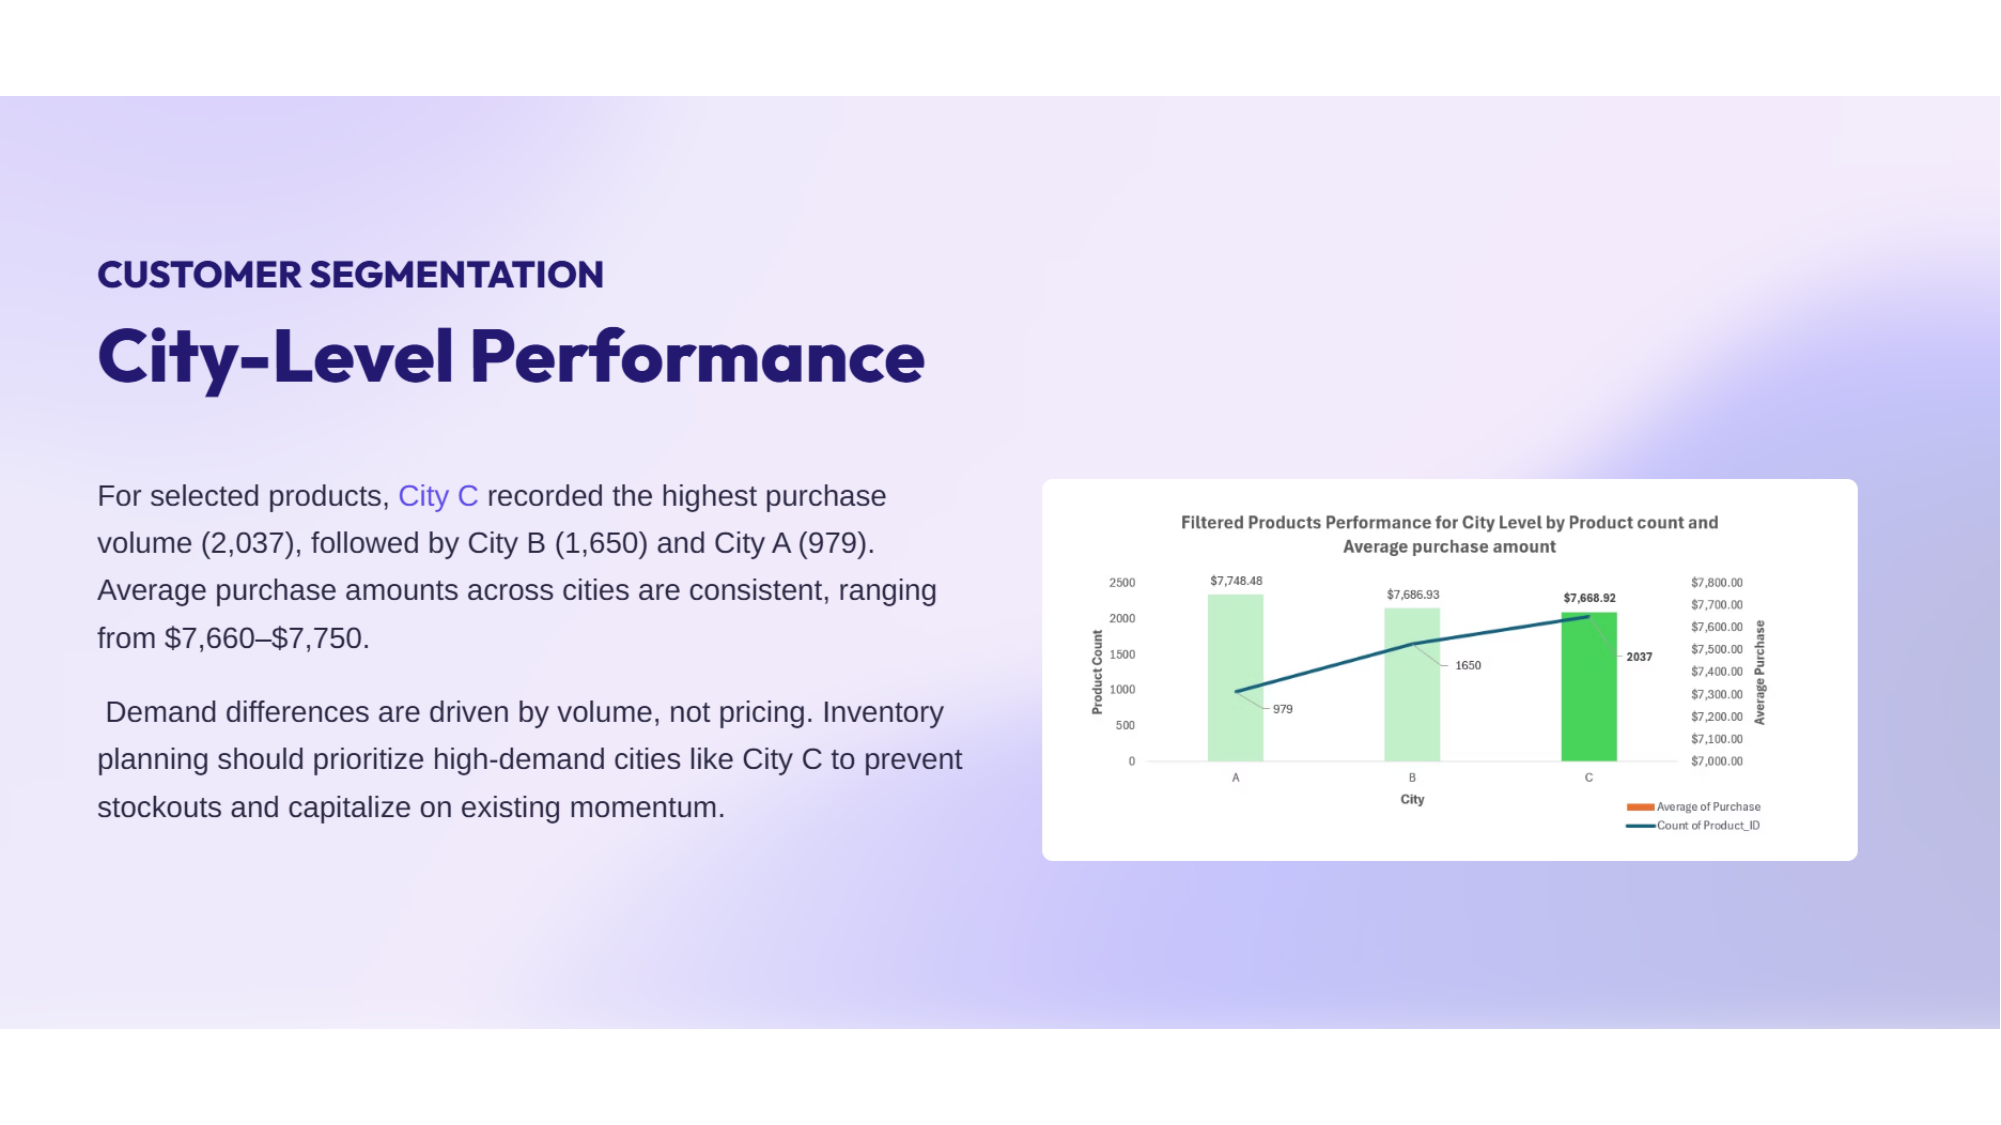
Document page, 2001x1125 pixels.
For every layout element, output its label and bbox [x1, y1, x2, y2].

picture [0, 95, 2000, 1029]
